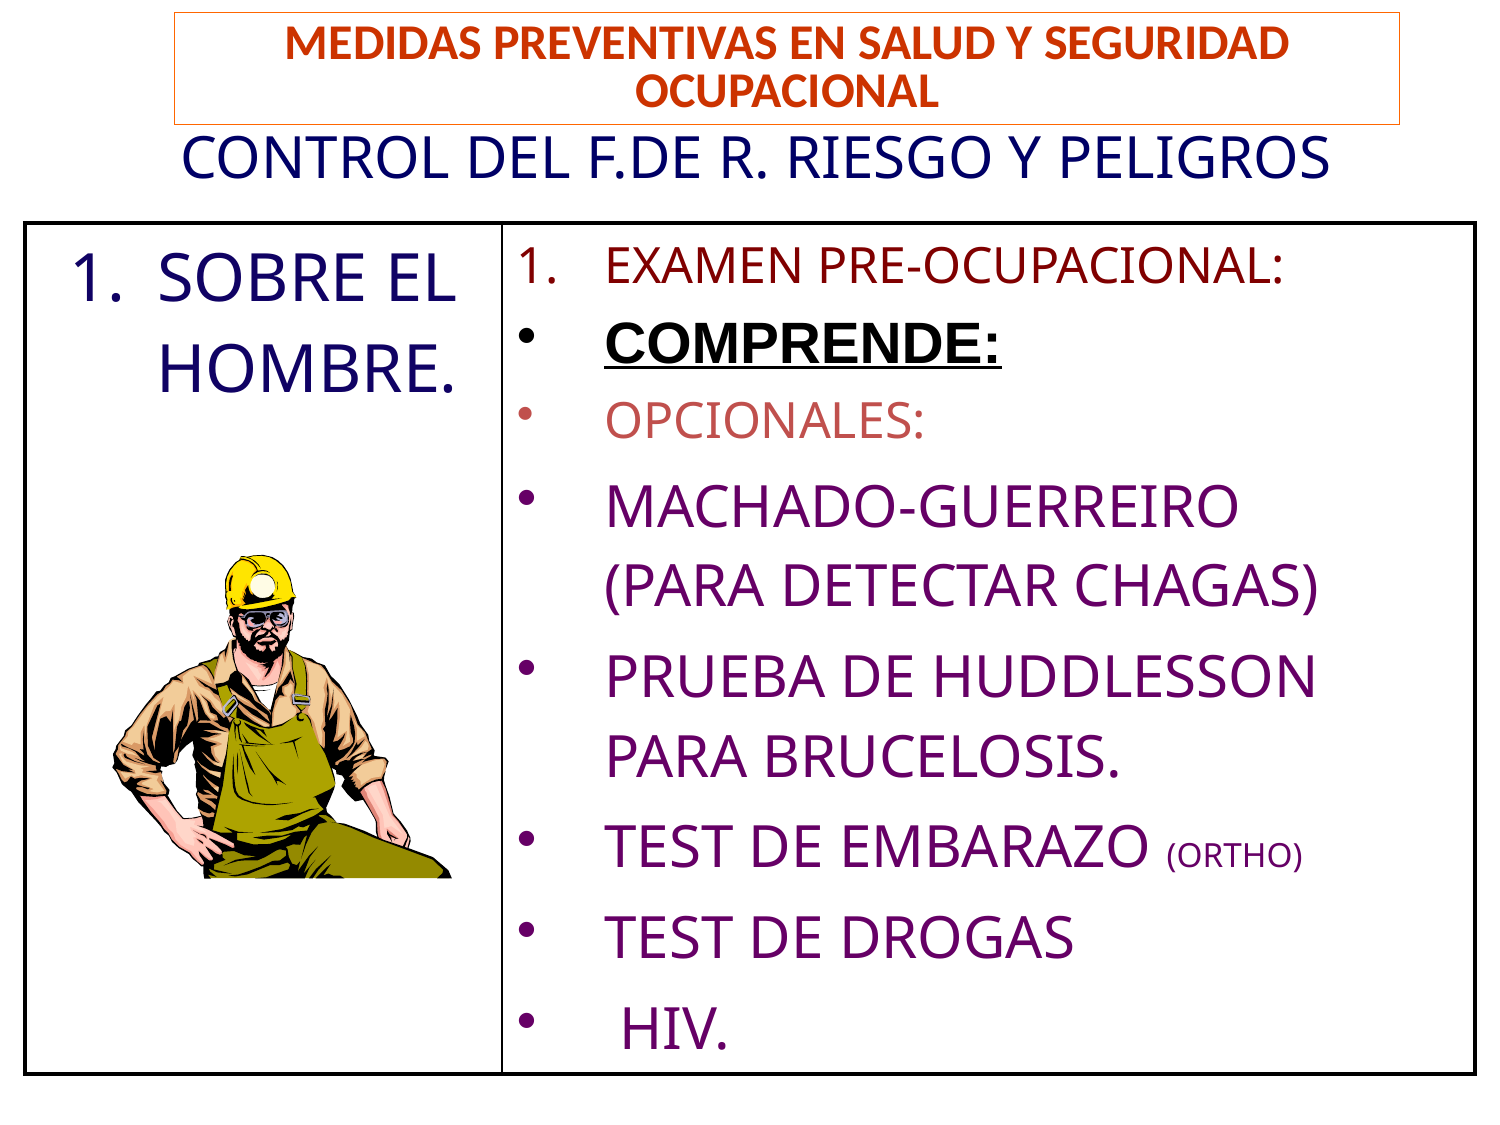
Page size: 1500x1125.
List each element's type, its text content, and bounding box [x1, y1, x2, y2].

picture [111, 552, 455, 882]
table_header EXAMEN PRE-OCUPACIONAL: COMPRENDE: OPCIONALES: MACHADO-GUERREIRO (PARA DETECTAR CHAGAS) PRUEBA DE HUDDLESSON PARA BRUCELOSIS. TEST DE EMBARAZO (ORTHO) TEST DE DROGAS HIV. [503, 225, 1473, 1072]
table_header SOBRE EL HOMBRE. [27, 225, 501, 1072]
title MEDIDAS PREVENTIVAS EN SALUD Y SEGURIDAD OCUPACIONAL [174, 12, 1400, 112]
list CONTROL DEL F.DE R. RIESGO Y PELIGROS [24, 112, 1488, 208]
